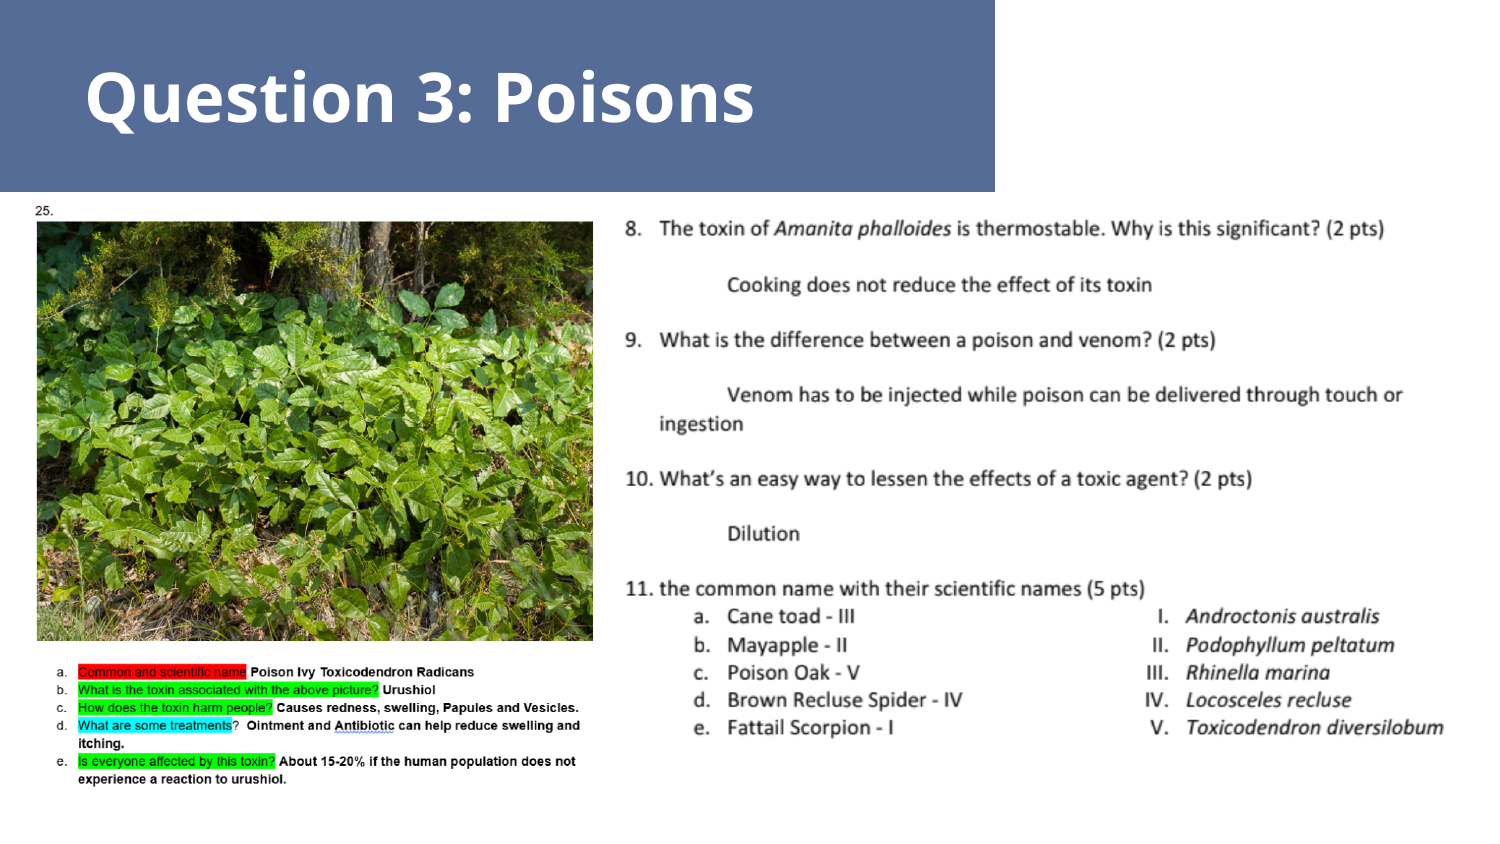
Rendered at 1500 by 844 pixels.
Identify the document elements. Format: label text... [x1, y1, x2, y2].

title Question 3: Poisons [69, 39, 824, 211]
picture [616, 214, 1460, 764]
text_box [0, 0, 995, 192]
picture [26, 200, 608, 803]
